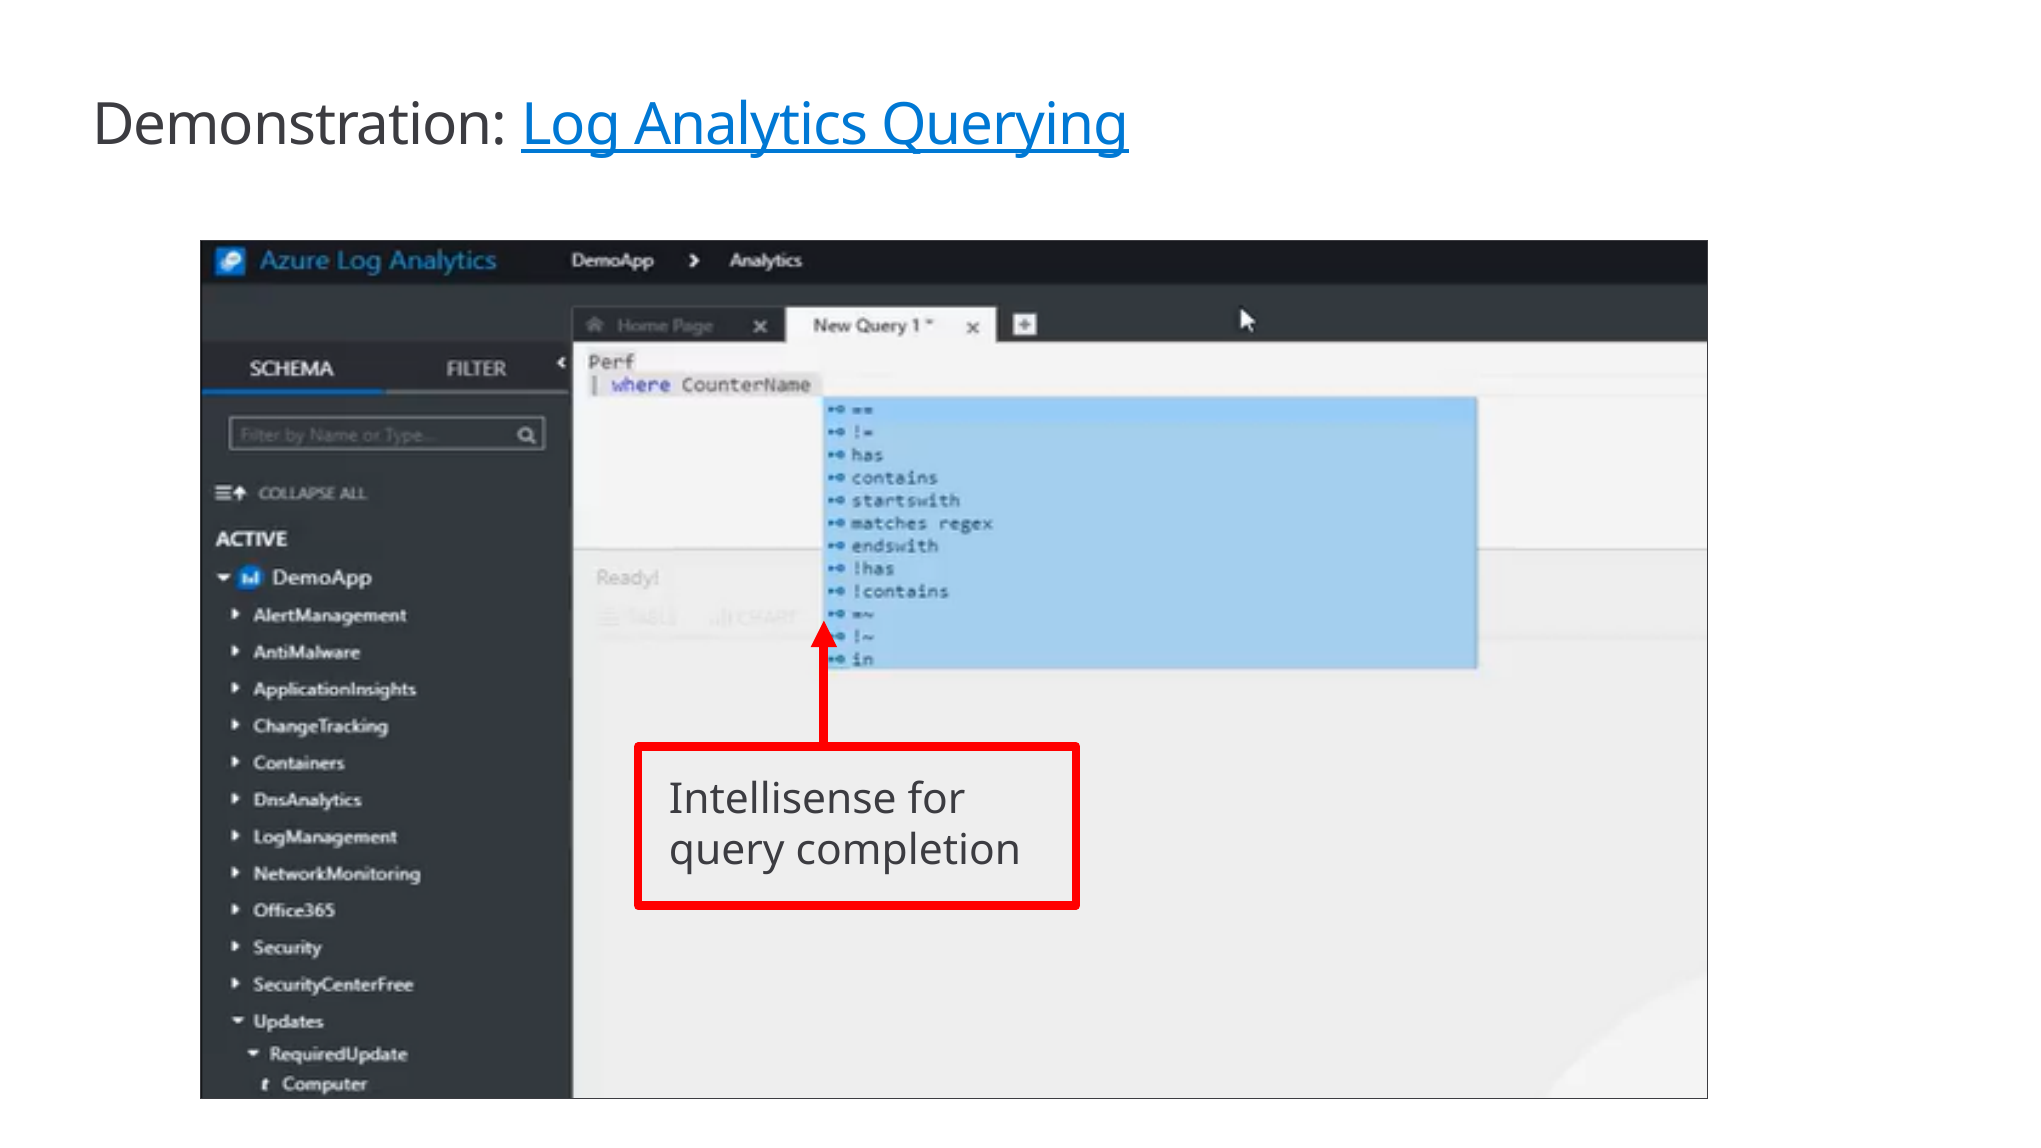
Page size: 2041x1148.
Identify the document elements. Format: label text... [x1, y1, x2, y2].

title Demonstration: Log Analytics Querying [92, 72, 1937, 166]
picture [200, 239, 1709, 1099]
